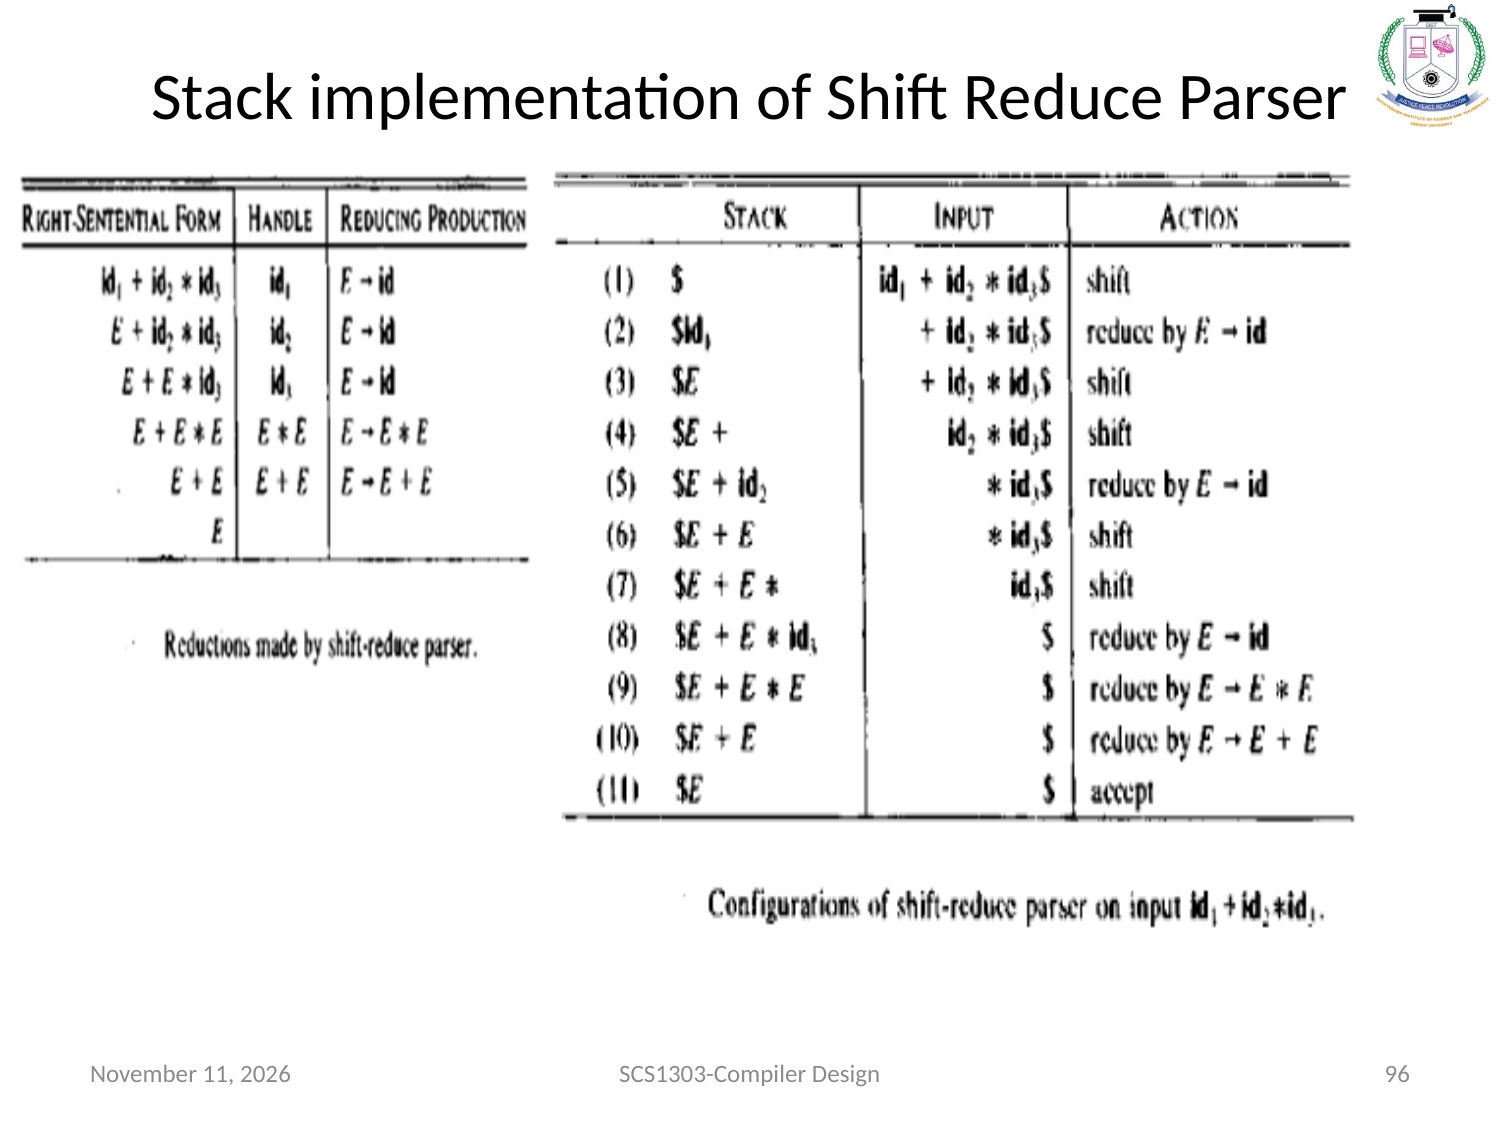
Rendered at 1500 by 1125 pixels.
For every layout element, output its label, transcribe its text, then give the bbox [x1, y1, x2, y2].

title Stack implementation of Shift Reduce Parser [75, 45, 1425, 141]
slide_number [75, 1042, 425, 1103]
picture [1361, 0, 1500, 129]
footer SCS1303-Compiler Design [512, 1042, 988, 1103]
picture [0, 152, 1442, 962]
slide_number 96 [1074, 1042, 1425, 1103]
